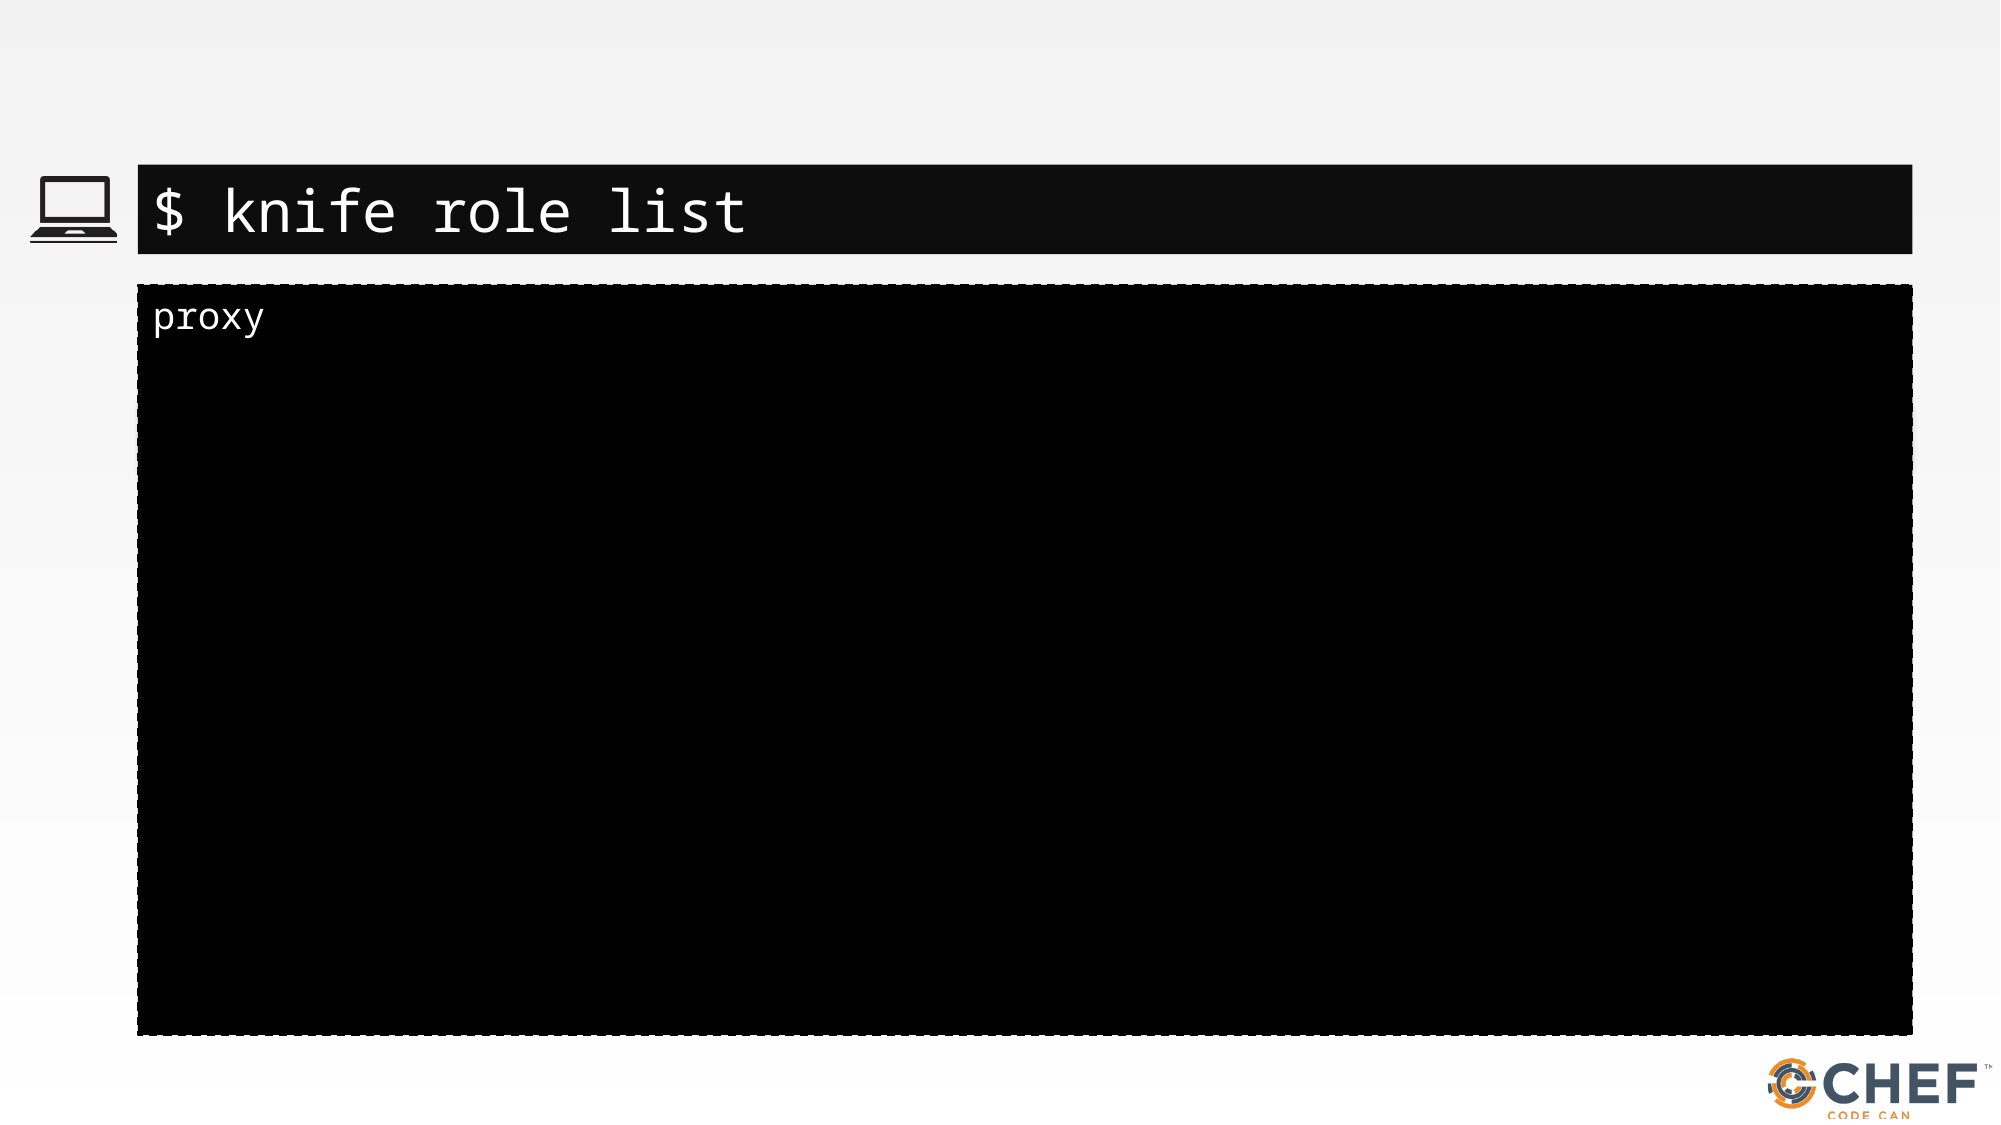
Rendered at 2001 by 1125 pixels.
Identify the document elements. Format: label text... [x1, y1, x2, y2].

list proxy [137, 284, 1913, 1036]
list $ knife role list [137, 164, 1913, 255]
